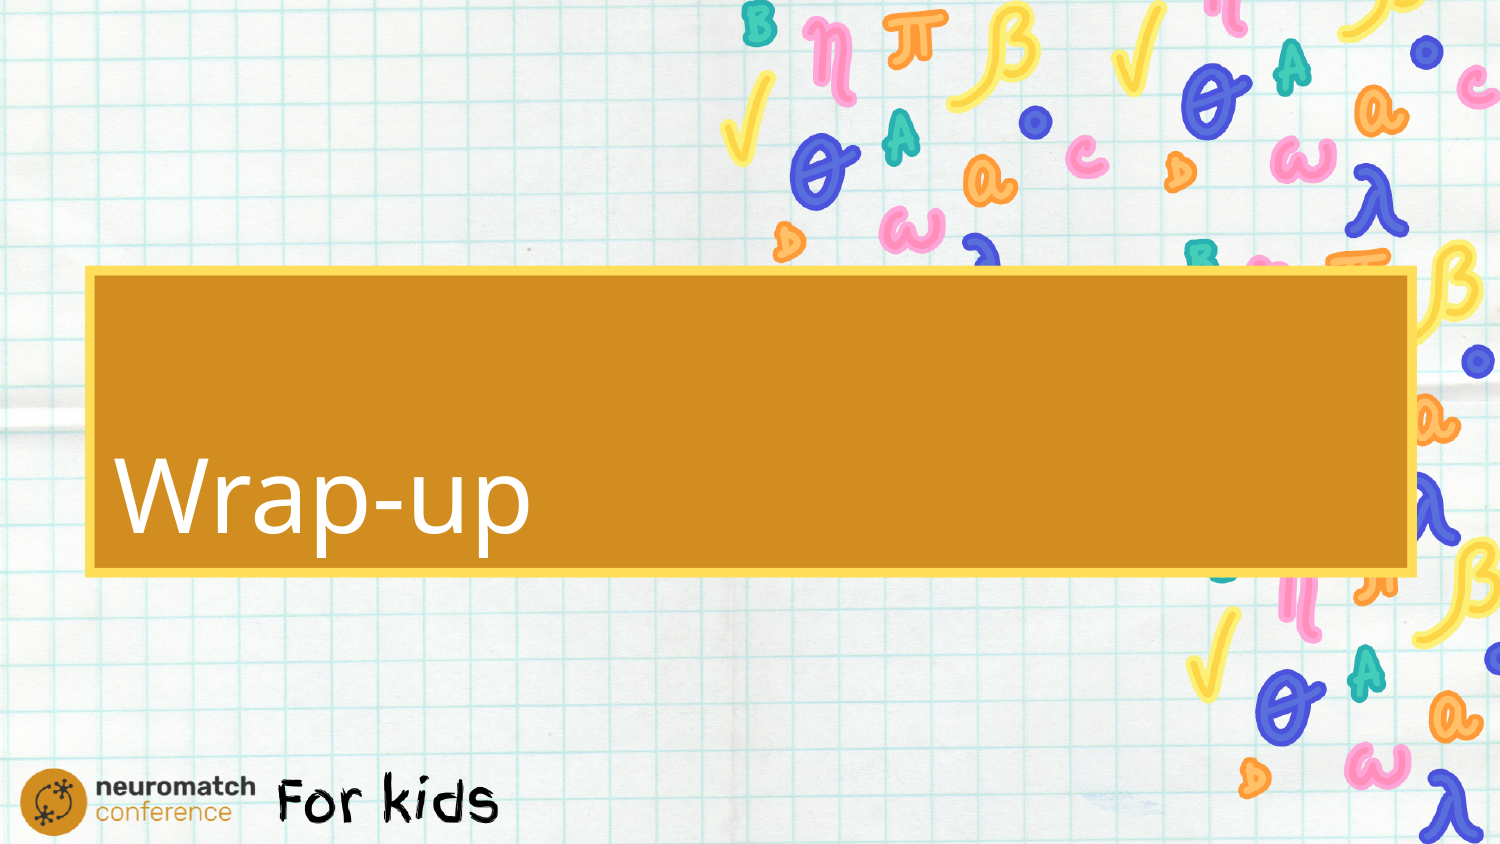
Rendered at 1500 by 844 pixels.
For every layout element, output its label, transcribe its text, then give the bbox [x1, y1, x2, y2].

title Wrap-up [102, 280, 1397, 562]
picture [0, 0, 1500, 844]
